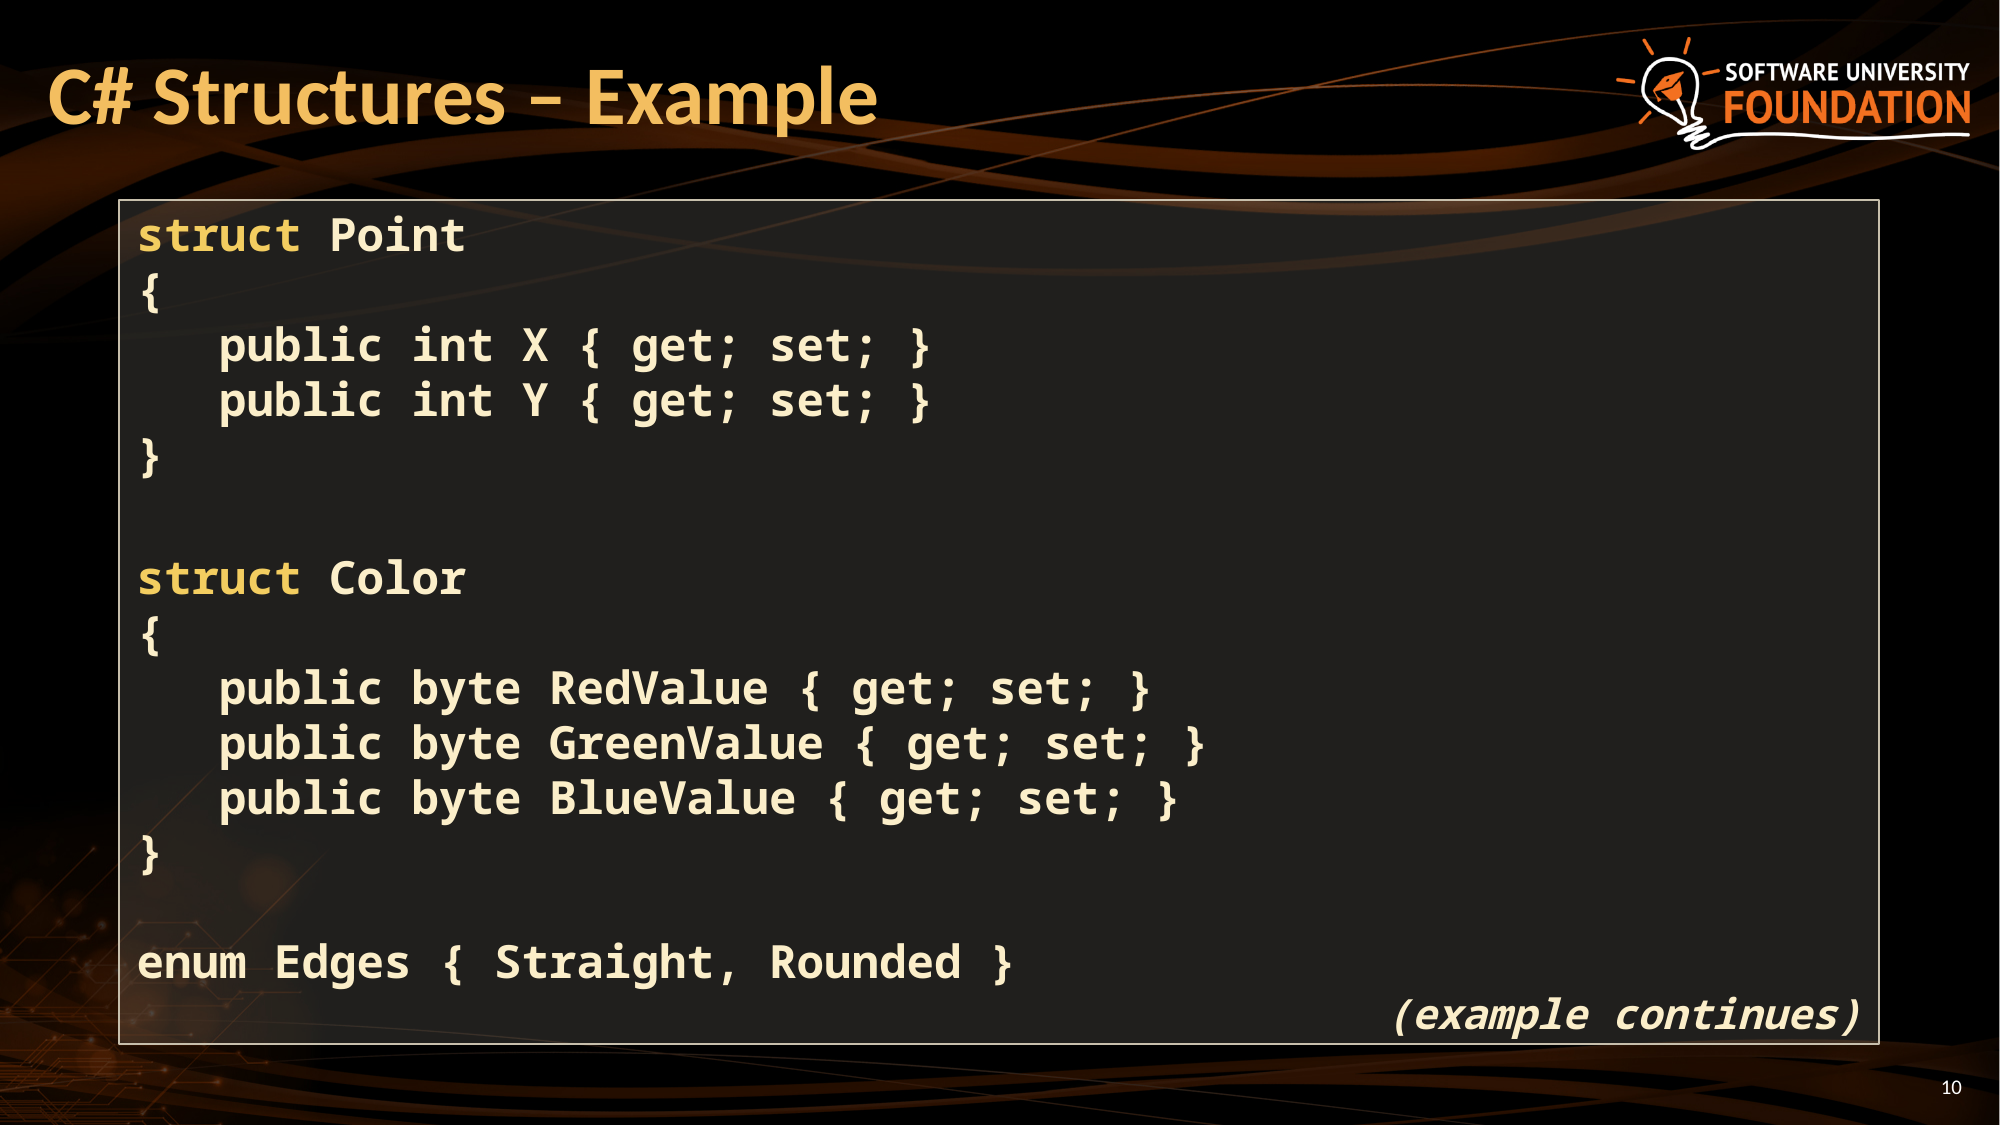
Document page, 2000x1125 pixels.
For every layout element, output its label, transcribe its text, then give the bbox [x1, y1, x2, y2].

title C# Structures – Example [30, 6, 1602, 189]
picture [0, 0, 2000, 1125]
list struct Point { public int X { get; set; } public int Y { get; set; } } struct Color { public byte RedValue { get; set; } public byte GreenValue { get; set; } public byte BlueValue { get; set; } } enum Edges { Straight, Rounded } (example continues) [118, 200, 1880, 1045]
slide_number 10 [1897, 1070, 1968, 1103]
